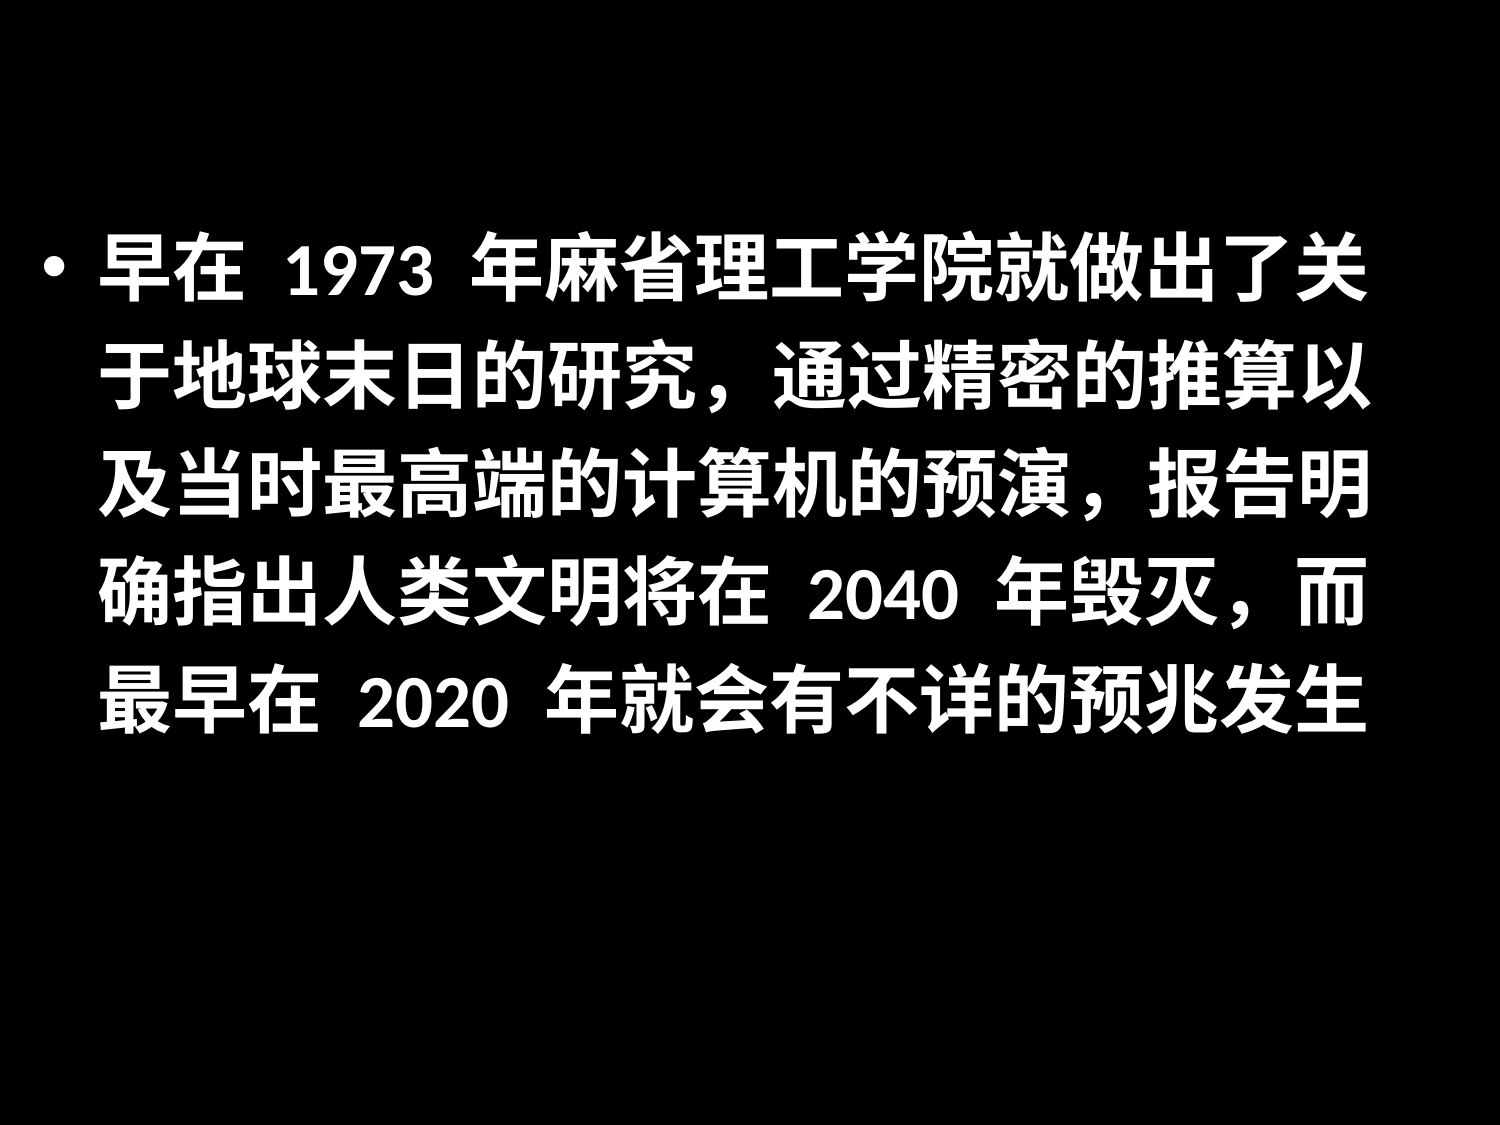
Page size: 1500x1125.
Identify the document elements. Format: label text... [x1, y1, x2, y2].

list 早在 1973 年麻省理工学院就做出了关于地球末日的研究，通过精密的推算以及当时最高端的计算机的预演，报告明确指出人类文明将在 2040 年毁灭，而最早在 2020 年就会有不详的预兆发生。 [26, 195, 1426, 1005]
